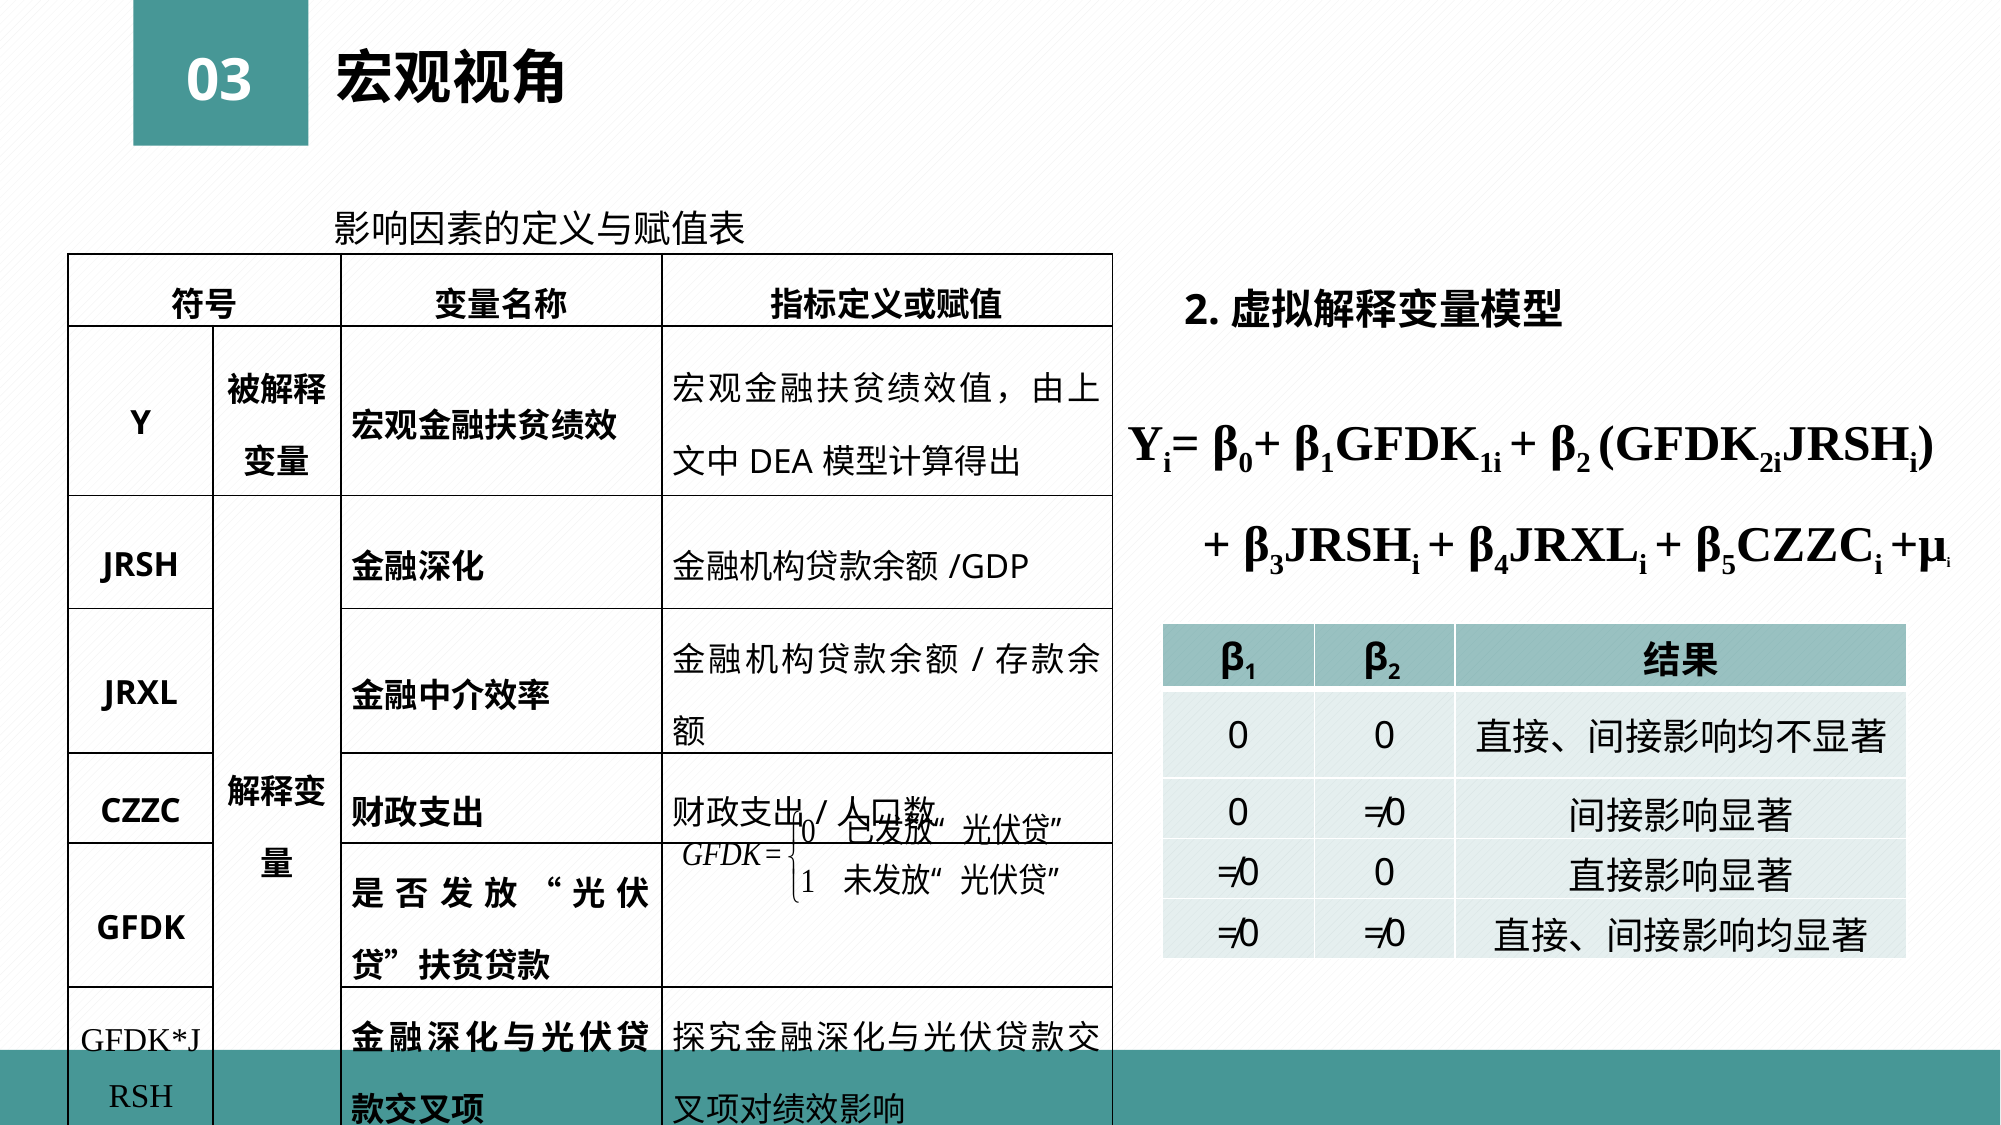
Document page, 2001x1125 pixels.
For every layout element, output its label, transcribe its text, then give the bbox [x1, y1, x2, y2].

list 2.虚拟解释变量模型 [1169, 281, 1948, 352]
table_cell 金融机构贷款余额/GDP [663, 496, 1112, 608]
table_cell 金融中介效率 [342, 609, 661, 752]
table_cell 探究金融深化与光伏贷款交叉项对绩效影响 [663, 988, 1112, 1125]
text_box Yi= β0+ β1GFDK1i + β2 (GFDK2iJRSHi) + β3JRSHi + β4JRXLi + β5CZZCi +μi [1112, 382, 2000, 588]
table_cell 金融机构贷款余额/存款余额 [663, 609, 1112, 752]
table_cell 0 [1163, 692, 1314, 777]
table_cell ≠0 [1163, 899, 1314, 958]
table_header 变量名称 [342, 258, 661, 325]
table_header 指标定义或赋值 [663, 255, 1112, 325]
table_cell 0 [1315, 692, 1454, 777]
table_cell 直接、间接影响均不显著 [1456, 692, 1906, 777]
table_cell JRXL [69, 609, 212, 752]
table_cell Y [69, 327, 212, 495]
table_cell 金融深化与光伏贷款交叉项 [342, 988, 661, 1125]
table_cell 0 [1163, 779, 1314, 838]
table_cell 宏观金融扶贫绩效值，由上文中DEA模型计算得出 [663, 327, 1112, 495]
table_cell 直接、间接影响均显著 [1456, 899, 1906, 958]
table_header 符号 [69, 255, 340, 325]
table_cell GFDK*JRSH [69, 988, 212, 1125]
text_box 宏观视角 [320, 33, 584, 118]
table_cell 直接影响显著 [1456, 839, 1906, 898]
table_cell 财政支出 [342, 754, 661, 842]
table_cell 间接影响显著 [1456, 779, 1906, 838]
table_cell 是否发放“光伏贷”扶贫贷款 [342, 844, 661, 986]
table_cell 财政支出/人口数 [663, 754, 1112, 842]
table_header β2 [1315, 624, 1454, 686]
table_header β1 [1163, 624, 1314, 686]
table_cell CZZC [69, 754, 212, 842]
table_cell ≠0 [1315, 779, 1454, 838]
table_cell 被解释变量 [214, 327, 340, 495]
table_cell ≠0 [1315, 899, 1454, 958]
table_cell [663, 844, 1112, 986]
table_cell 解释变量 [214, 496, 340, 1125]
table_header 结果 [1456, 624, 1906, 686]
table_cell GFDK [69, 844, 212, 986]
text_box 影响因素的定义与赋值表 [319, 184, 939, 258]
table_cell JRSH [69, 496, 212, 608]
table_cell 0 [1315, 839, 1454, 898]
list 03 [132, 42, 308, 113]
table_cell ≠0 [1163, 839, 1314, 898]
picture [678, 803, 1072, 911]
table_cell 金融深化 [342, 496, 661, 608]
table_cell 宏观金融扶贫绩效 [342, 327, 661, 495]
